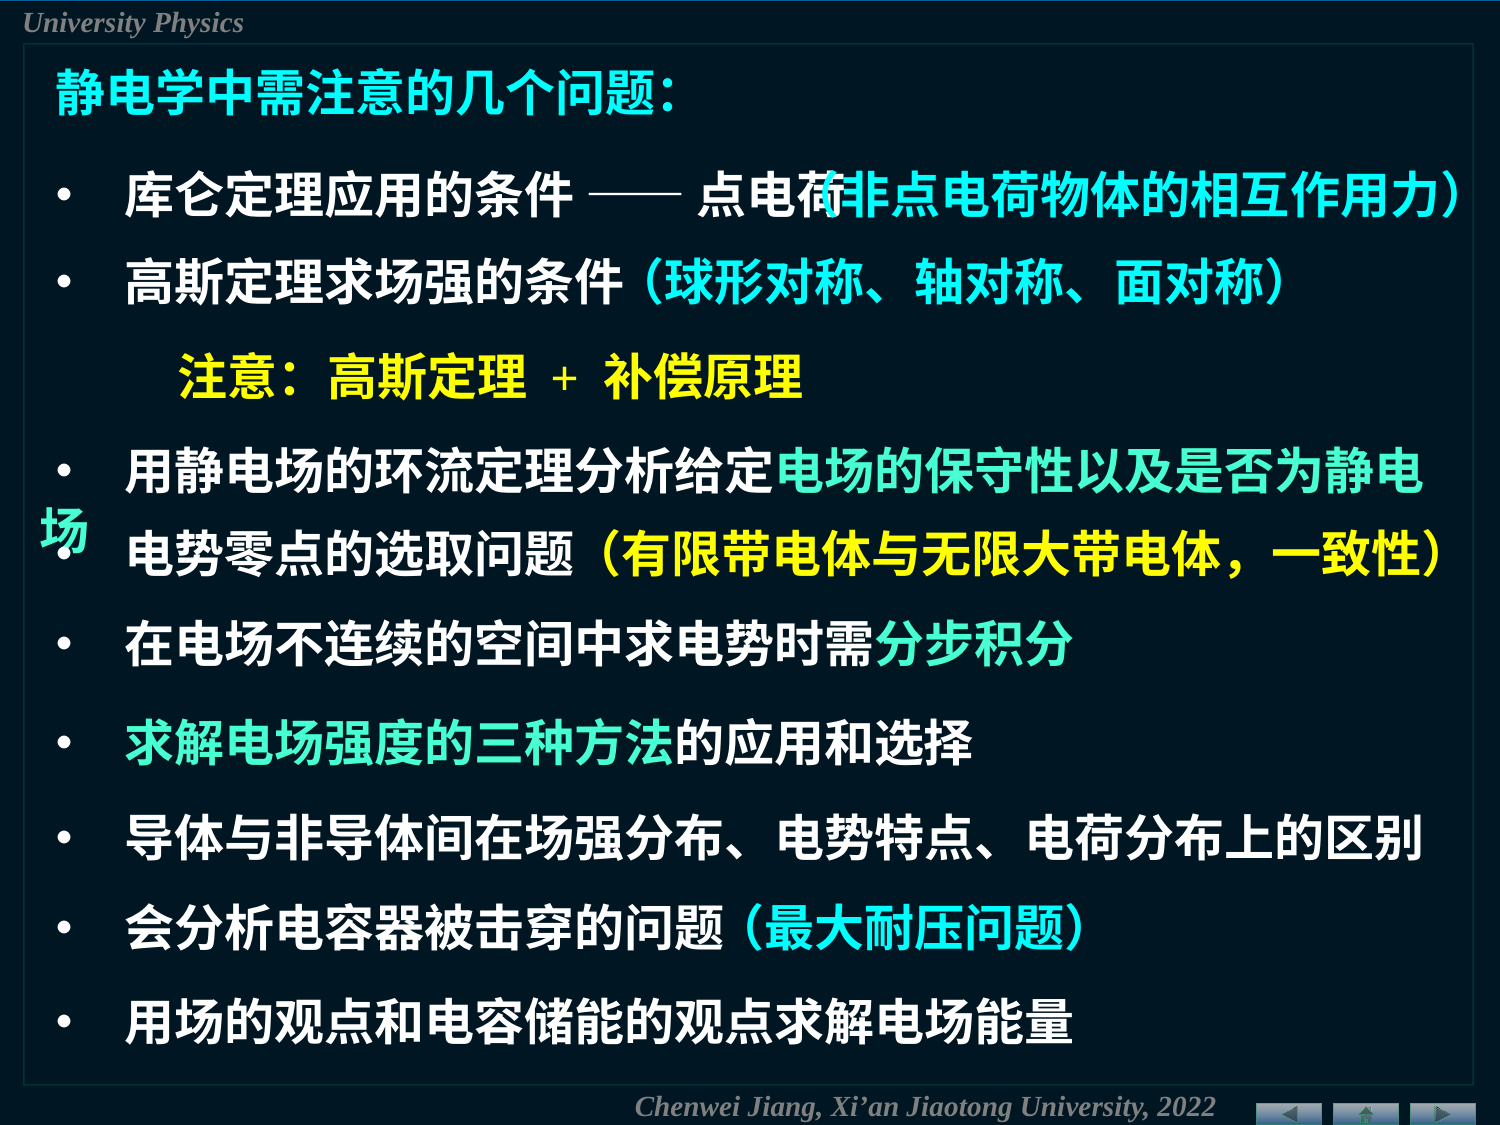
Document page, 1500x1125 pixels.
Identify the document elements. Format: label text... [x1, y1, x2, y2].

text_box • 求解电场强度的三种方法的应用和选择 [24, 703, 1175, 779]
text_box （球形对称、轴对称、面对称） [600, 243, 1450, 319]
text_box • 用静电场的环流定理分析给定电场的保守性以及是否为静电场 [24, 432, 1471, 515]
text_box • 库仑定理应用的条件 —— 点电荷 [24, 156, 775, 232]
text_box （非点电荷物体的相互作用力） [775, 156, 1500, 232]
text_box • 导体与非导体间在场强分布、电势特点、电荷分布上的区别 [24, 798, 1500, 874]
text_box 静电学中需注意的几个问题： [40, 54, 916, 130]
text_box • 用场的观点和电容储能的观点求解电场能量 [24, 983, 1288, 1059]
text_box • 会分析电容器被击穿的问题 [24, 888, 699, 964]
text_box • 在电场不连续的空间中求电势时需分步积分 [24, 605, 1313, 681]
text_box （最大耐压问题） [699, 888, 1238, 964]
text_box （有限带电体与无限大带电体，一致性） [556, 515, 1487, 590]
text_box • 电势零点的选取问题 [24, 515, 556, 590]
text_box 注意：高斯定理 + 补偿原理 [162, 337, 1013, 413]
text_box • 高斯定理求场强的条件 [24, 243, 600, 319]
